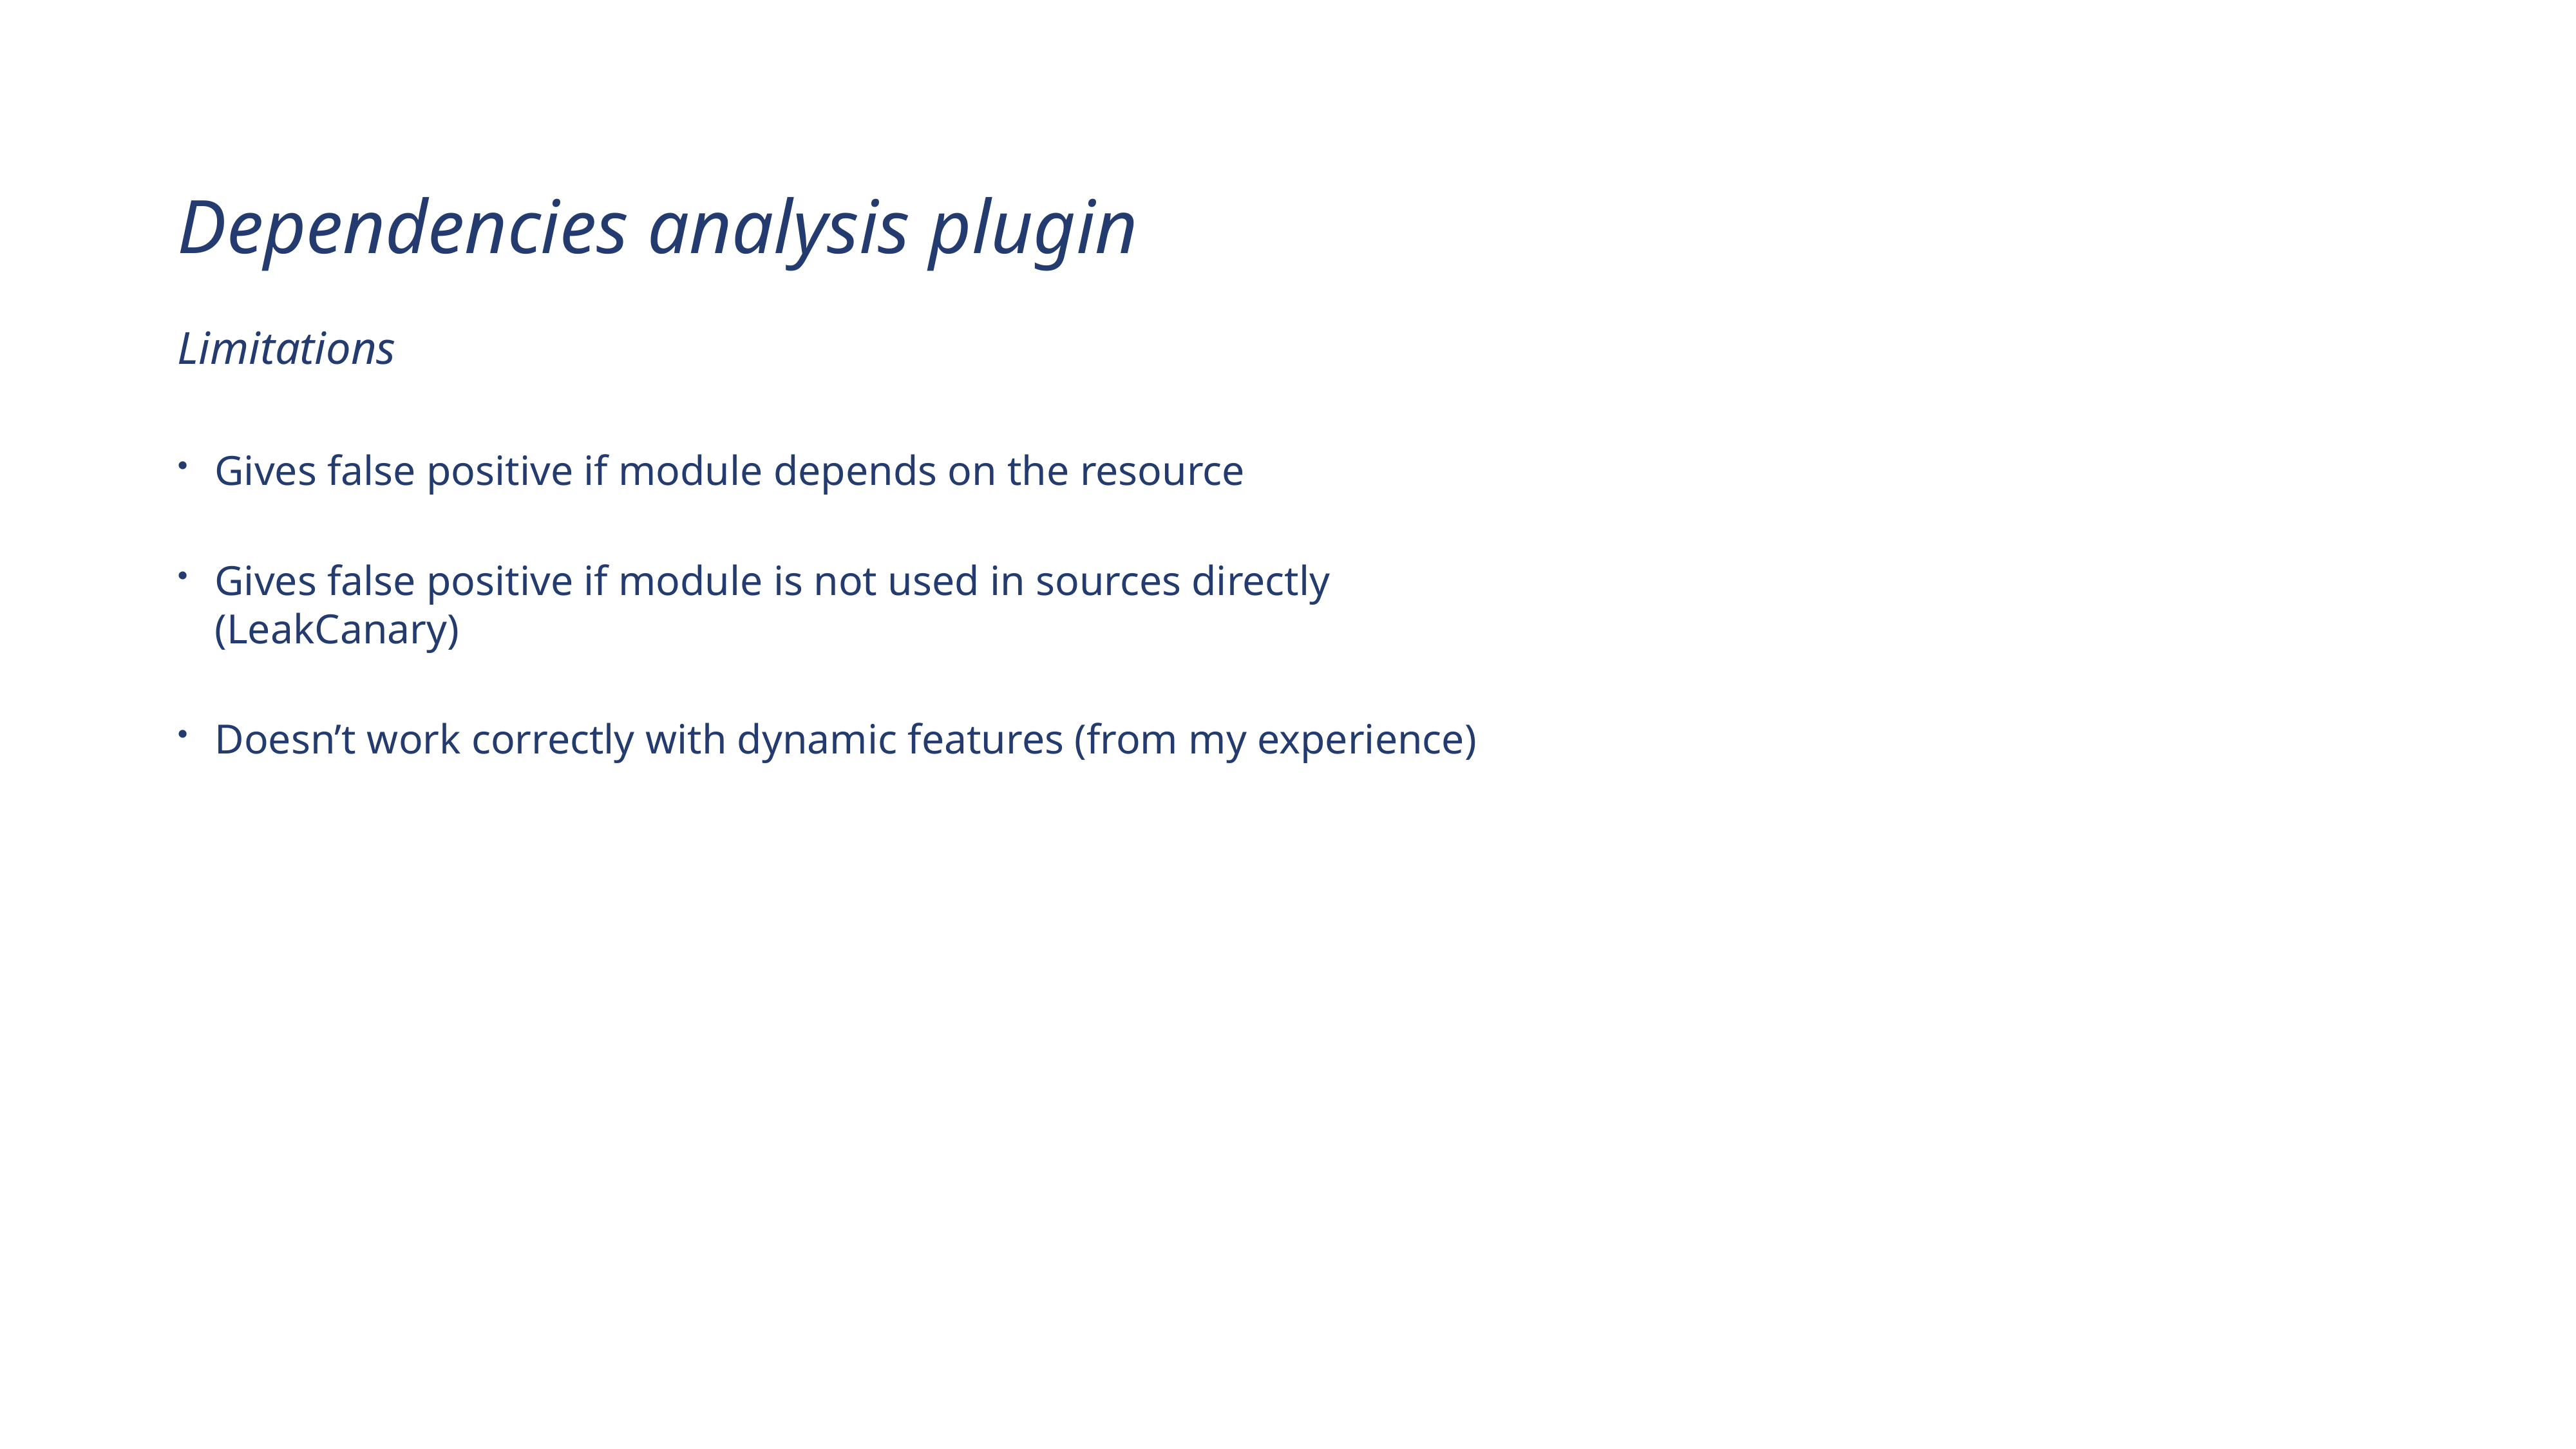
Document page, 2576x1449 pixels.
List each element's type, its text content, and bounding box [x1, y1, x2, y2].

list Gives false positive if module depends on the resource Gives false positive if module is not used in sources directly (LeakCanary) Doesn’t work correctly with dynamic features (from my experience) [169, 437, 1577, 1305]
list Dependencies analysis plugin [169, 172, 1553, 287]
list Limitations [169, 312, 1577, 412]
